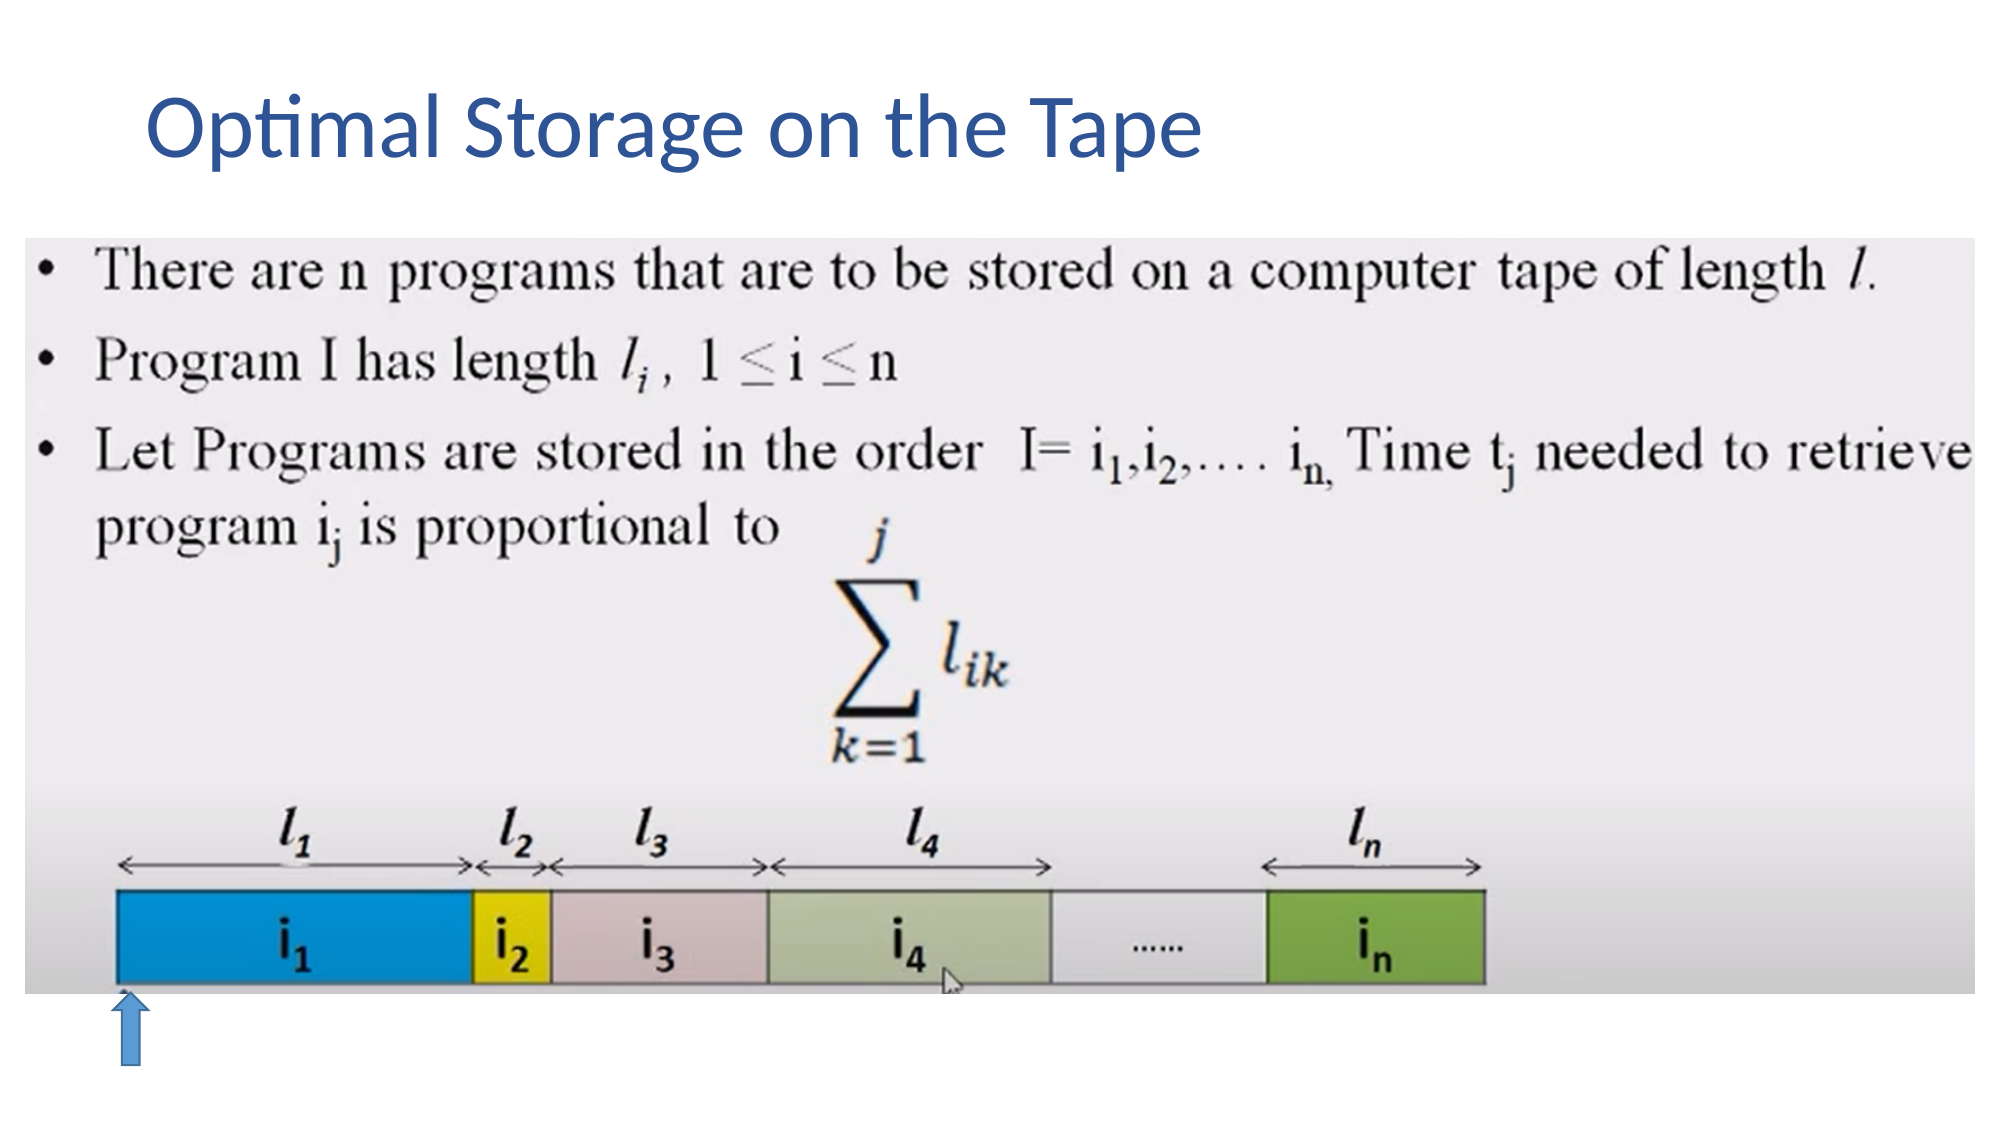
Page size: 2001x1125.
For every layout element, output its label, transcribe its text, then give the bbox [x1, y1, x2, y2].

text_box [113, 1006, 149, 1066]
picture [25, 237, 1975, 995]
title Optimal Storage on the Tape [130, 19, 1856, 234]
